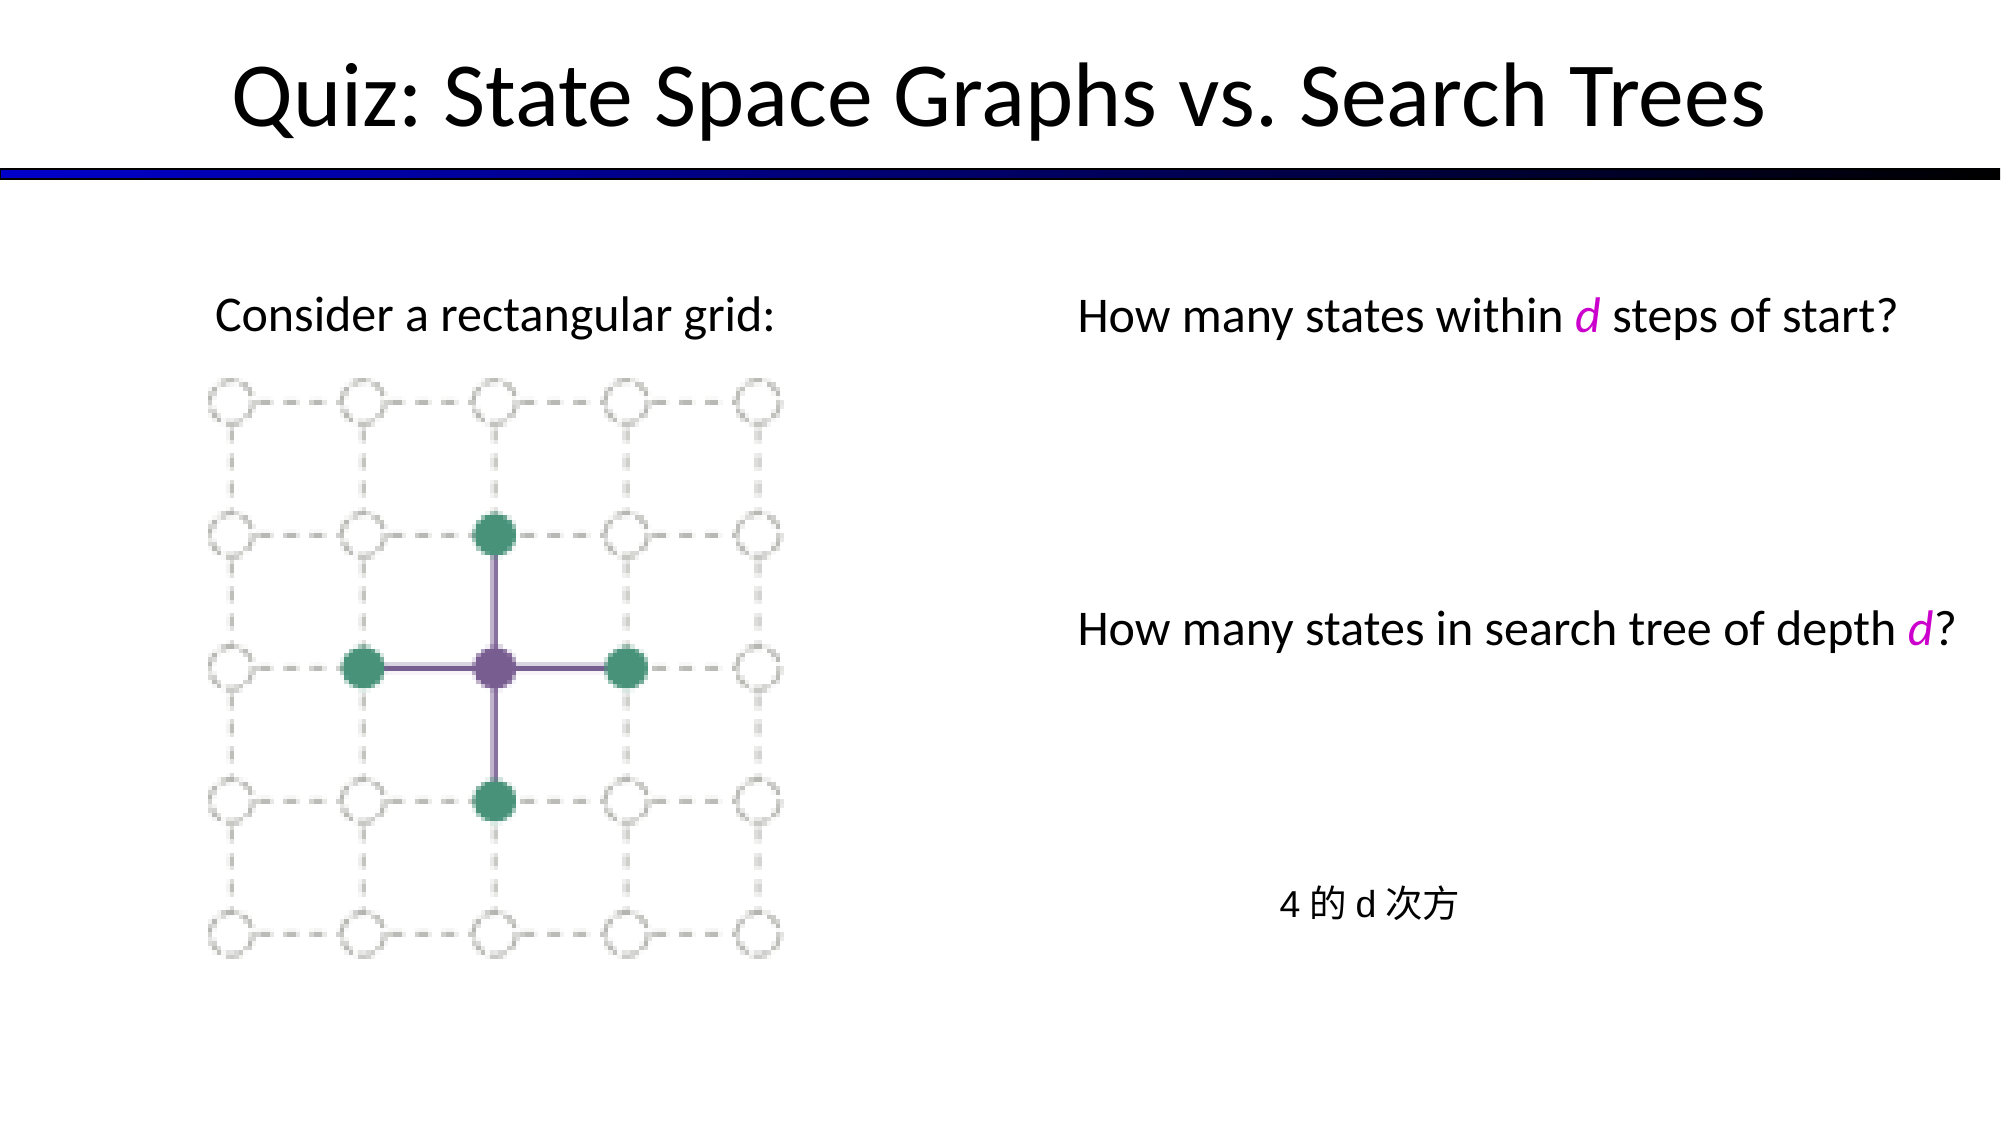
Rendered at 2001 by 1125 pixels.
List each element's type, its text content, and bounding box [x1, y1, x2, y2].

title Quiz: State Space Graphs vs. Search Trees [0, 0, 2000, 184]
text_box How many states in search tree of depth d? [1062, 587, 1975, 663]
text_box Consider a rectangular grid: [200, 274, 838, 350]
picture [204, 374, 812, 996]
text_box 4的d次方 [1264, 872, 1655, 933]
text_box How many states within d steps of start? [1062, 274, 1950, 350]
